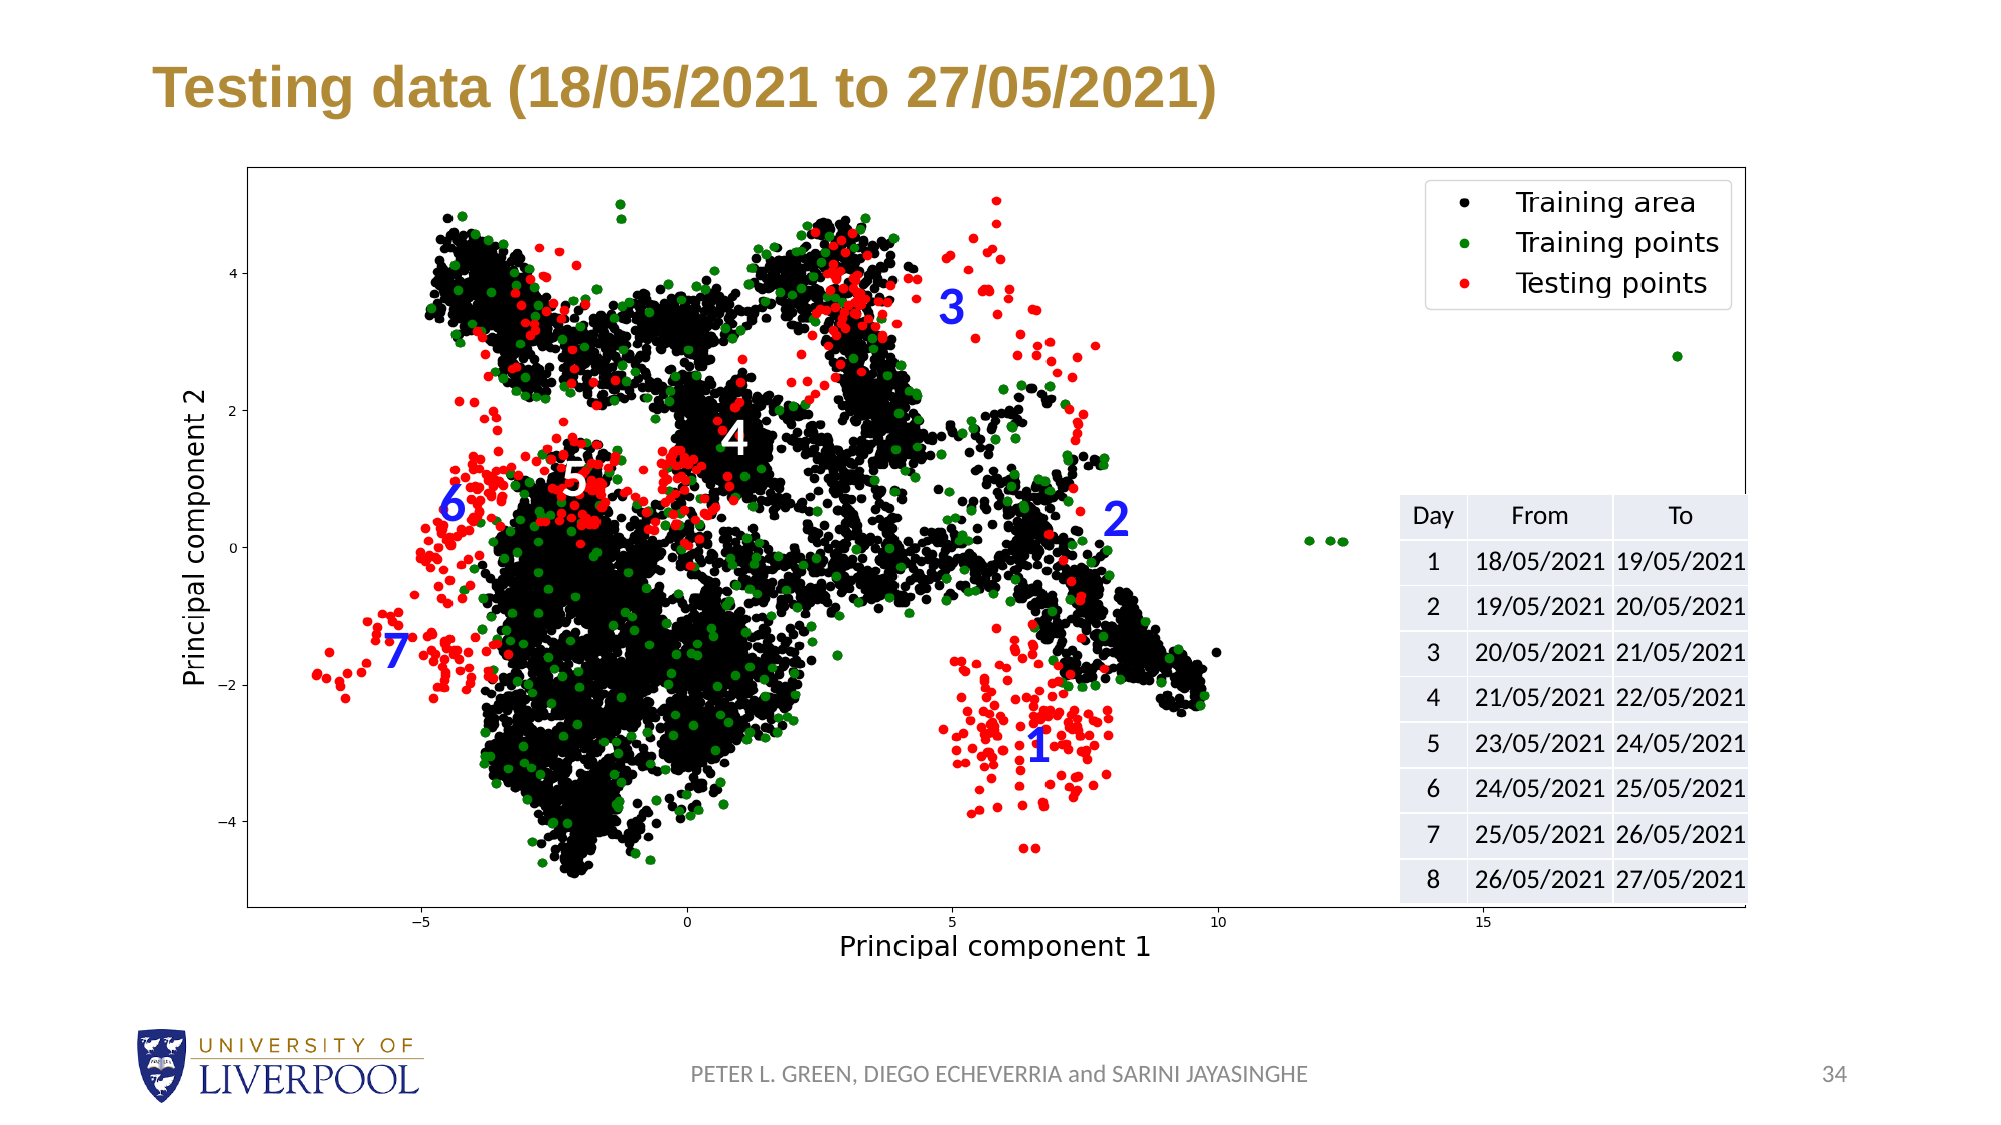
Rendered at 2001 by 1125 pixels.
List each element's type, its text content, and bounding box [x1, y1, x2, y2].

slide_number 34 [1412, 1042, 1863, 1103]
footer PETER L. GREEN, DIEGO ECHEVERRIA and SARINI JAYASINGHE [662, 1042, 1338, 1103]
title Testing data (18/05/2021 to 27/05/2021) [137, 59, 1863, 118]
picture [180, 165, 1750, 959]
picture [137, 1029, 424, 1103]
list [137, 142, 1863, 1014]
